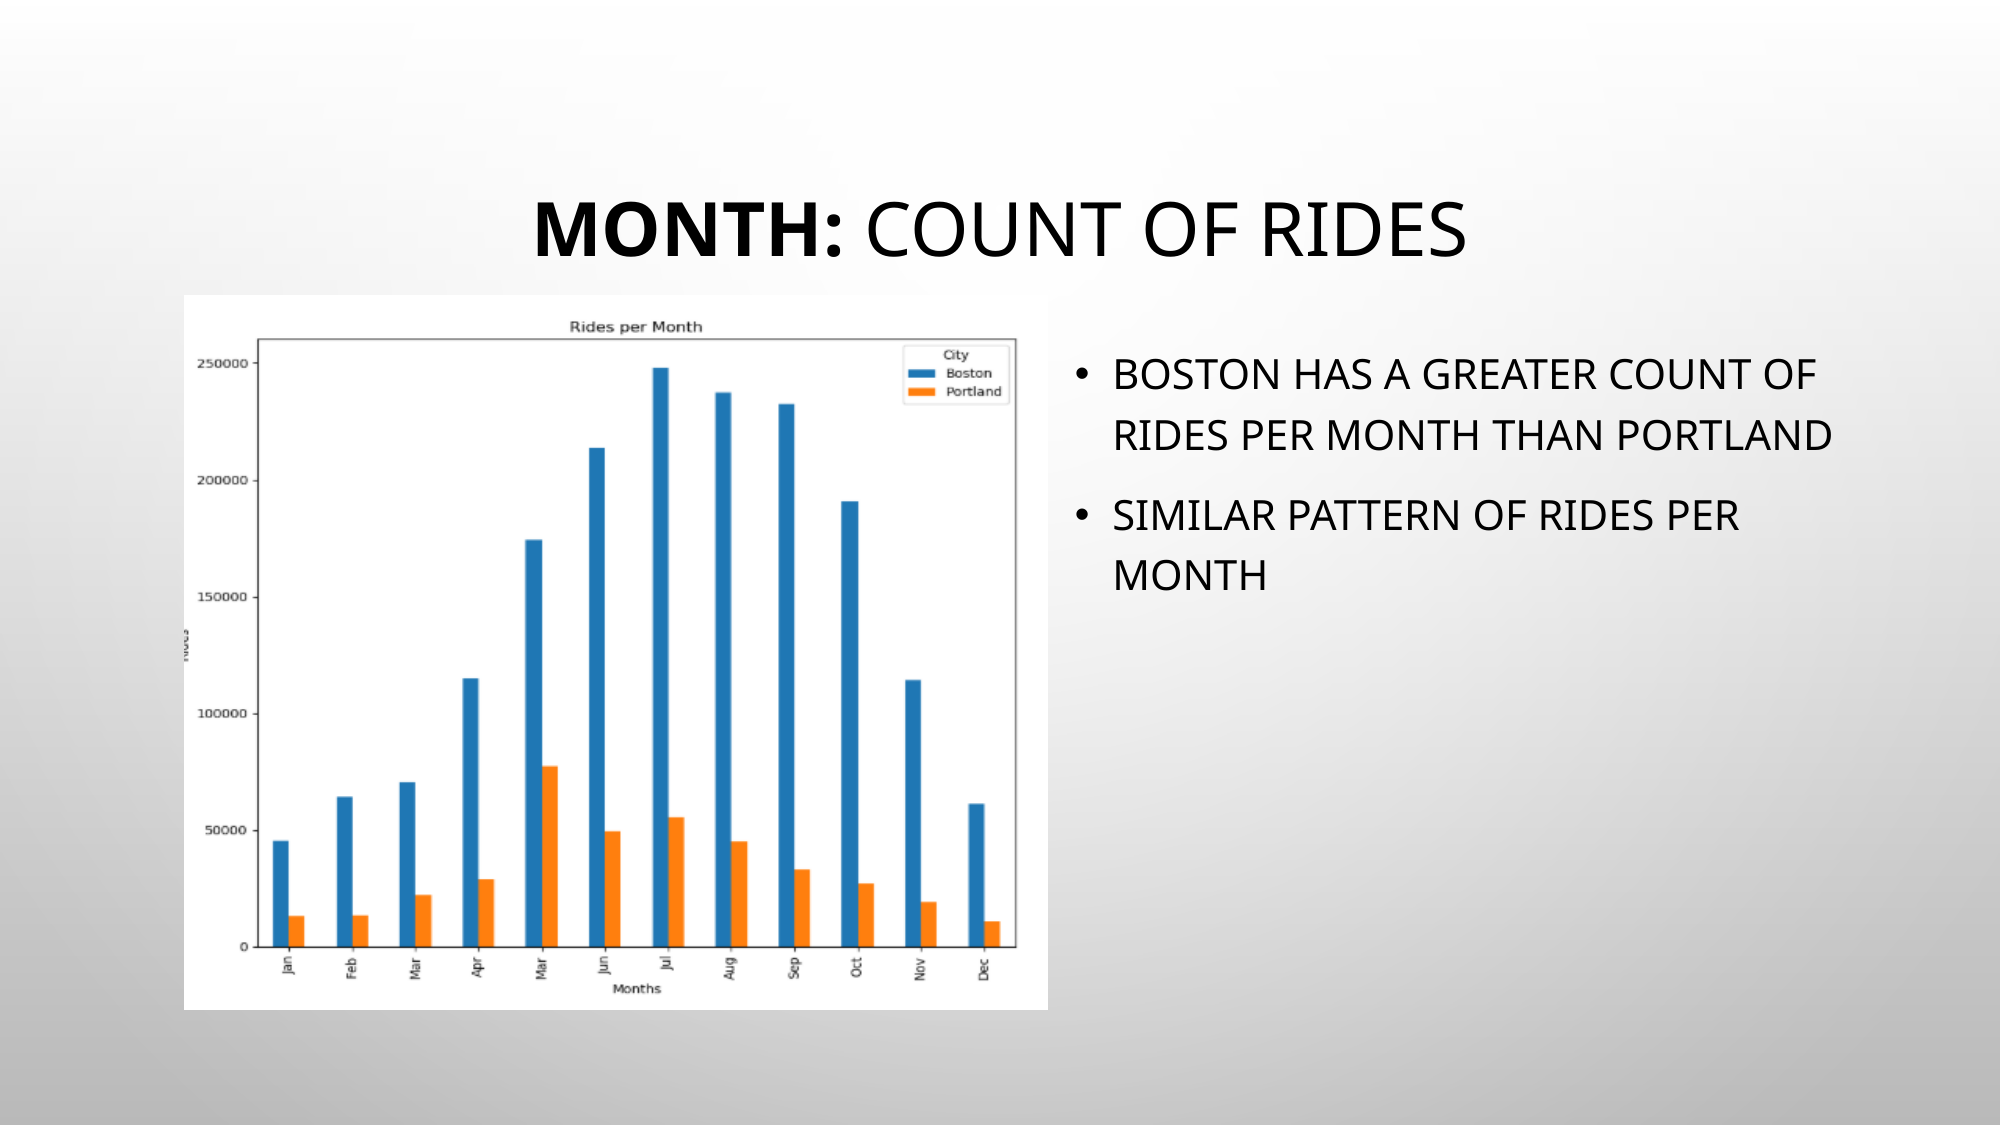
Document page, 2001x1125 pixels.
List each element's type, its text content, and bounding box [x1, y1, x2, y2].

picture [0, 0, 2000, 1125]
title Month: Count of Rides [149, 101, 1851, 364]
list Boston has a greater count of rides per month than Portland Similar Pattern of rides per month [1059, 330, 1910, 1045]
